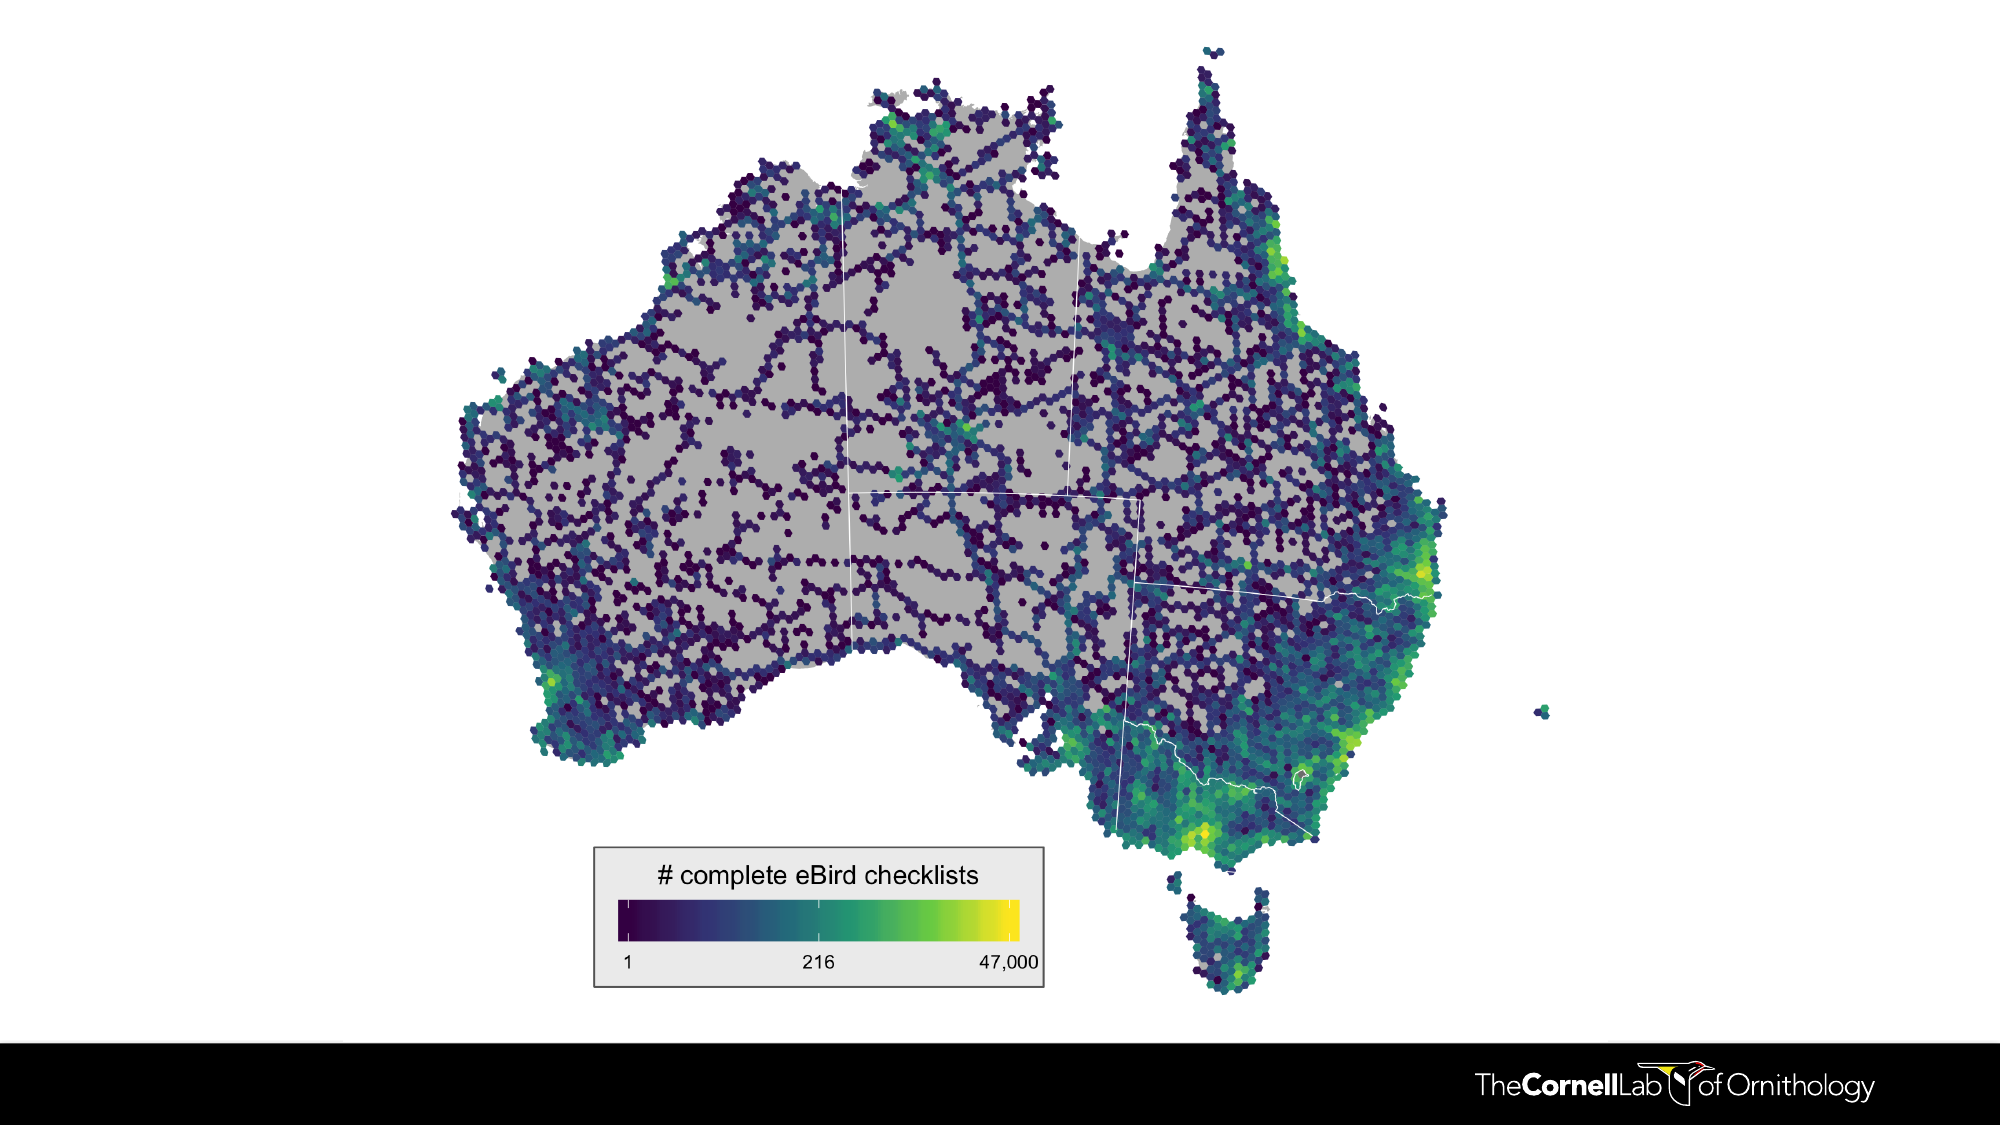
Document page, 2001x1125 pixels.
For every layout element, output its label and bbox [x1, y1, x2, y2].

text_box [0, 1043, 2000, 1125]
picture [343, 0, 1608, 1043]
